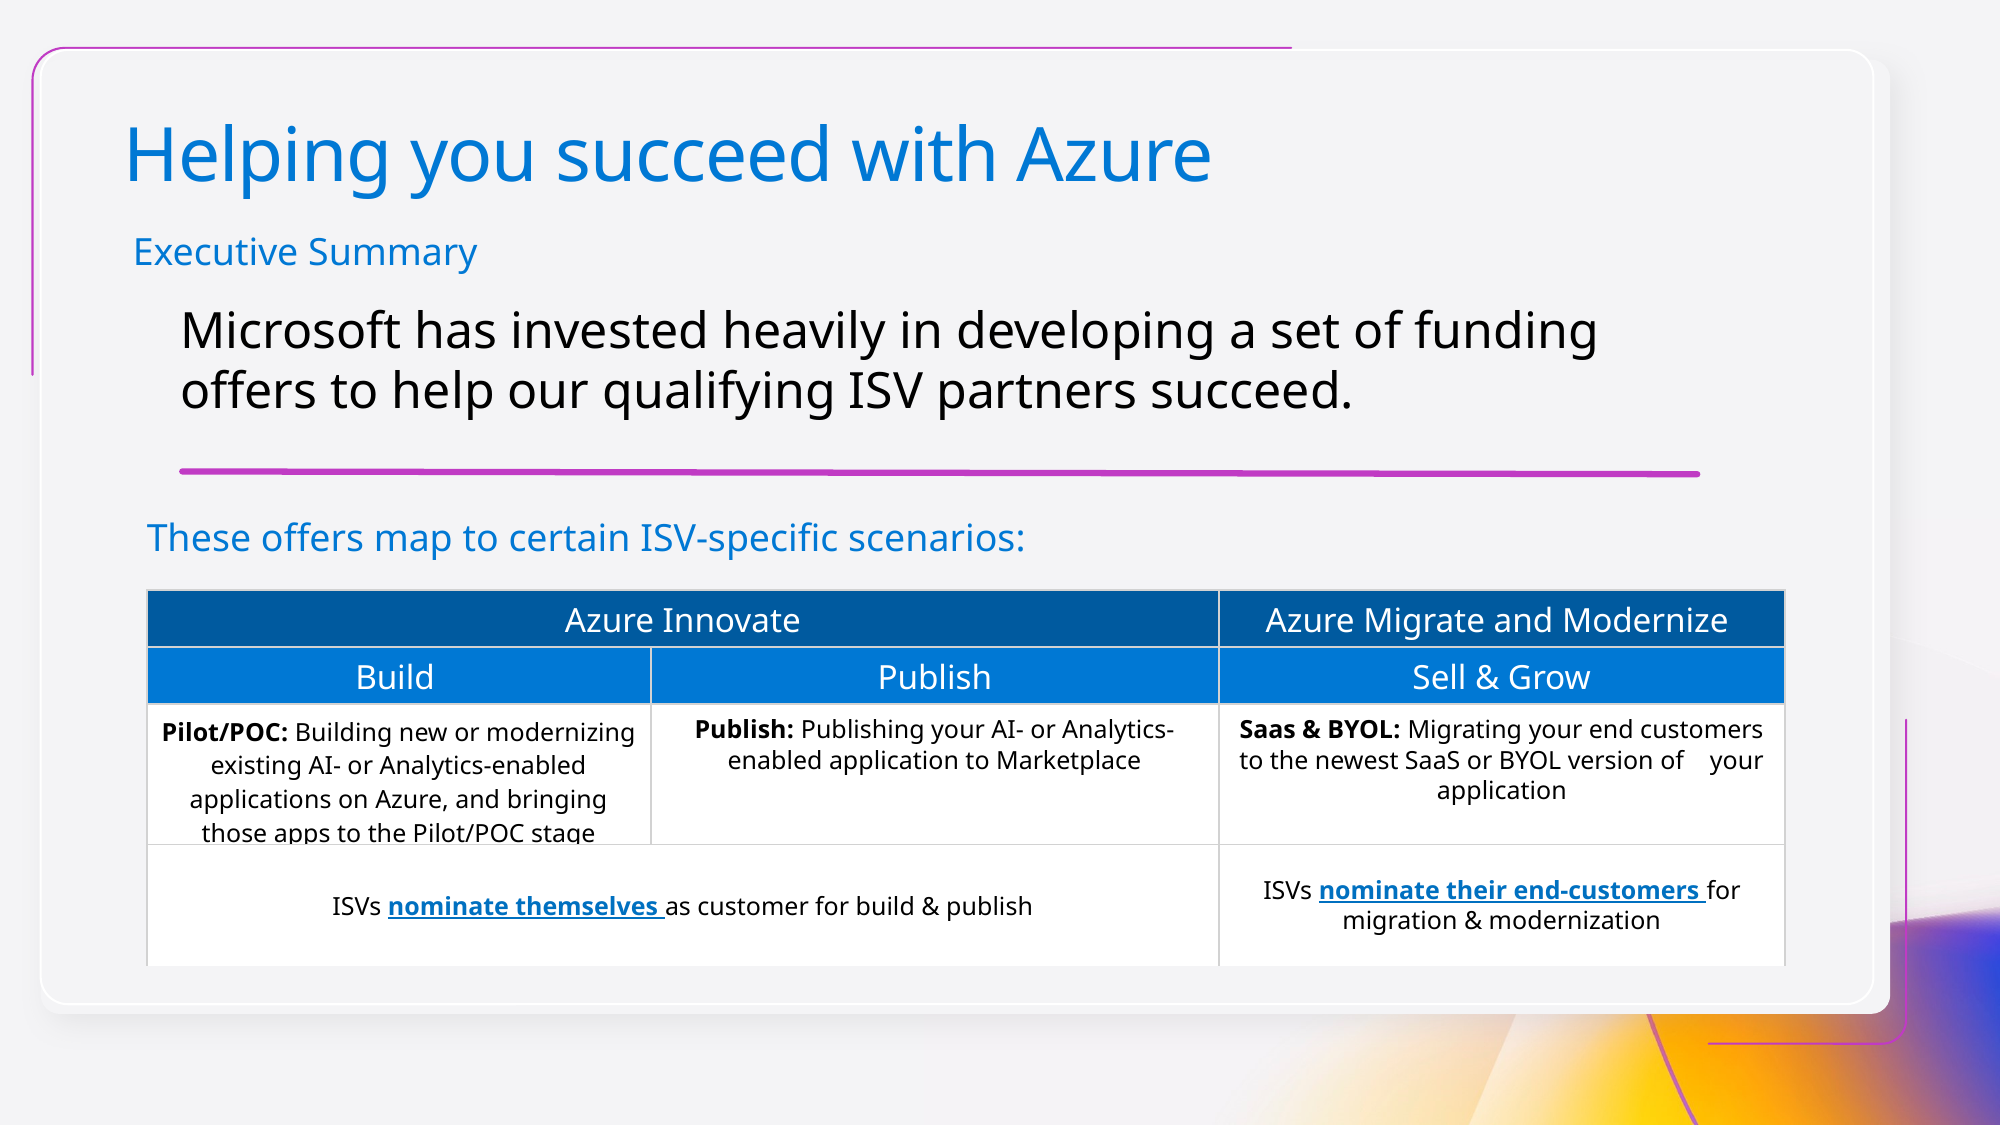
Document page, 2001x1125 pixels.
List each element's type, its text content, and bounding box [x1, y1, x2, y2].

table_cell Pilot/POC: Building new or modernizing existing AI- or Analytics-enabled applications on Azure, and bringing those apps to the Pilot/POC stage [148, 705, 650, 844]
table_header Azure Innovate [148, 591, 1218, 646]
text_box Microsoft has invested heavily in developing a set of funding offers to help our qualifying ISV partners succeed. [165, 290, 1730, 456]
text_box These offers map to certain ISV-specific scenarios: [132, 506, 1242, 566]
table_cell Publish: Publishing your AI- or Analytics- enabled application to Marketplace [652, 705, 1218, 844]
table_cell ISVs nominate their end-customers for migration & modernization [1220, 845, 1784, 966]
text_box [39, 58, 1892, 1015]
table_cell Sell & Grow [1220, 648, 1784, 703]
text_box [1707, 718, 1907, 1045]
text_box Executive Summary [118, 220, 1279, 281]
table_cell ISVs nominate themselves as customer for build & publish [148, 845, 1218, 966]
table_cell Saas & BYOL: Migrating your end customers to the newest SaaS or BYOL version of your application [1220, 705, 1784, 844]
table_header Azure Migrate and Modernize [1220, 591, 1784, 646]
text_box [181, 471, 1698, 475]
text_box Helping you succeed with Azure [123, 106, 1555, 197]
text_box [39, 49, 1875, 1005]
text_box [31, 47, 1293, 376]
table_cell Build [148, 648, 650, 703]
table_cell Publish [652, 648, 1218, 703]
picture [924, 519, 2000, 1125]
